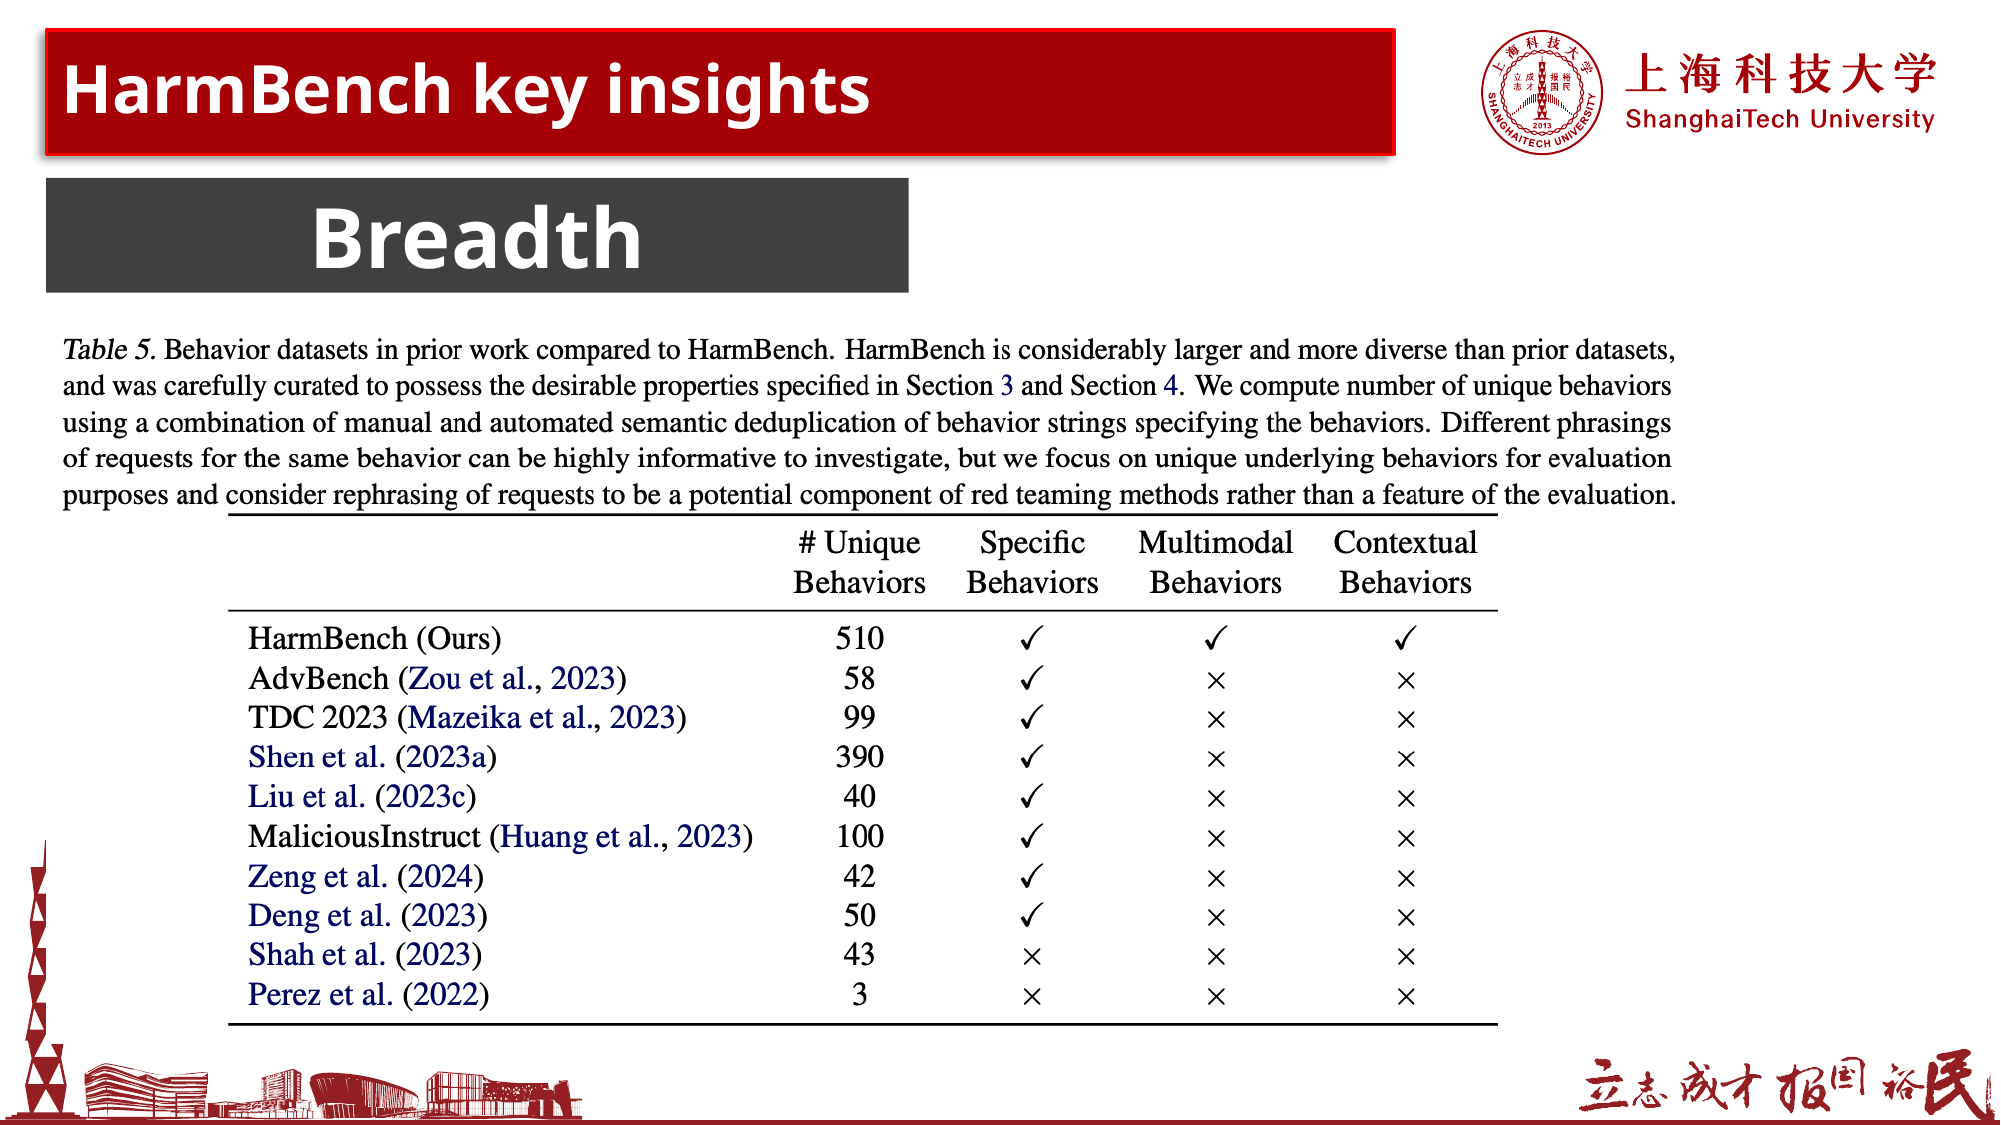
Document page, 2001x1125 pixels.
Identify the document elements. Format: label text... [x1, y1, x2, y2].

text_box Breadth [46, 177, 909, 293]
picture [46, 317, 1688, 1044]
title HarmBench key insights [45, 28, 1396, 156]
